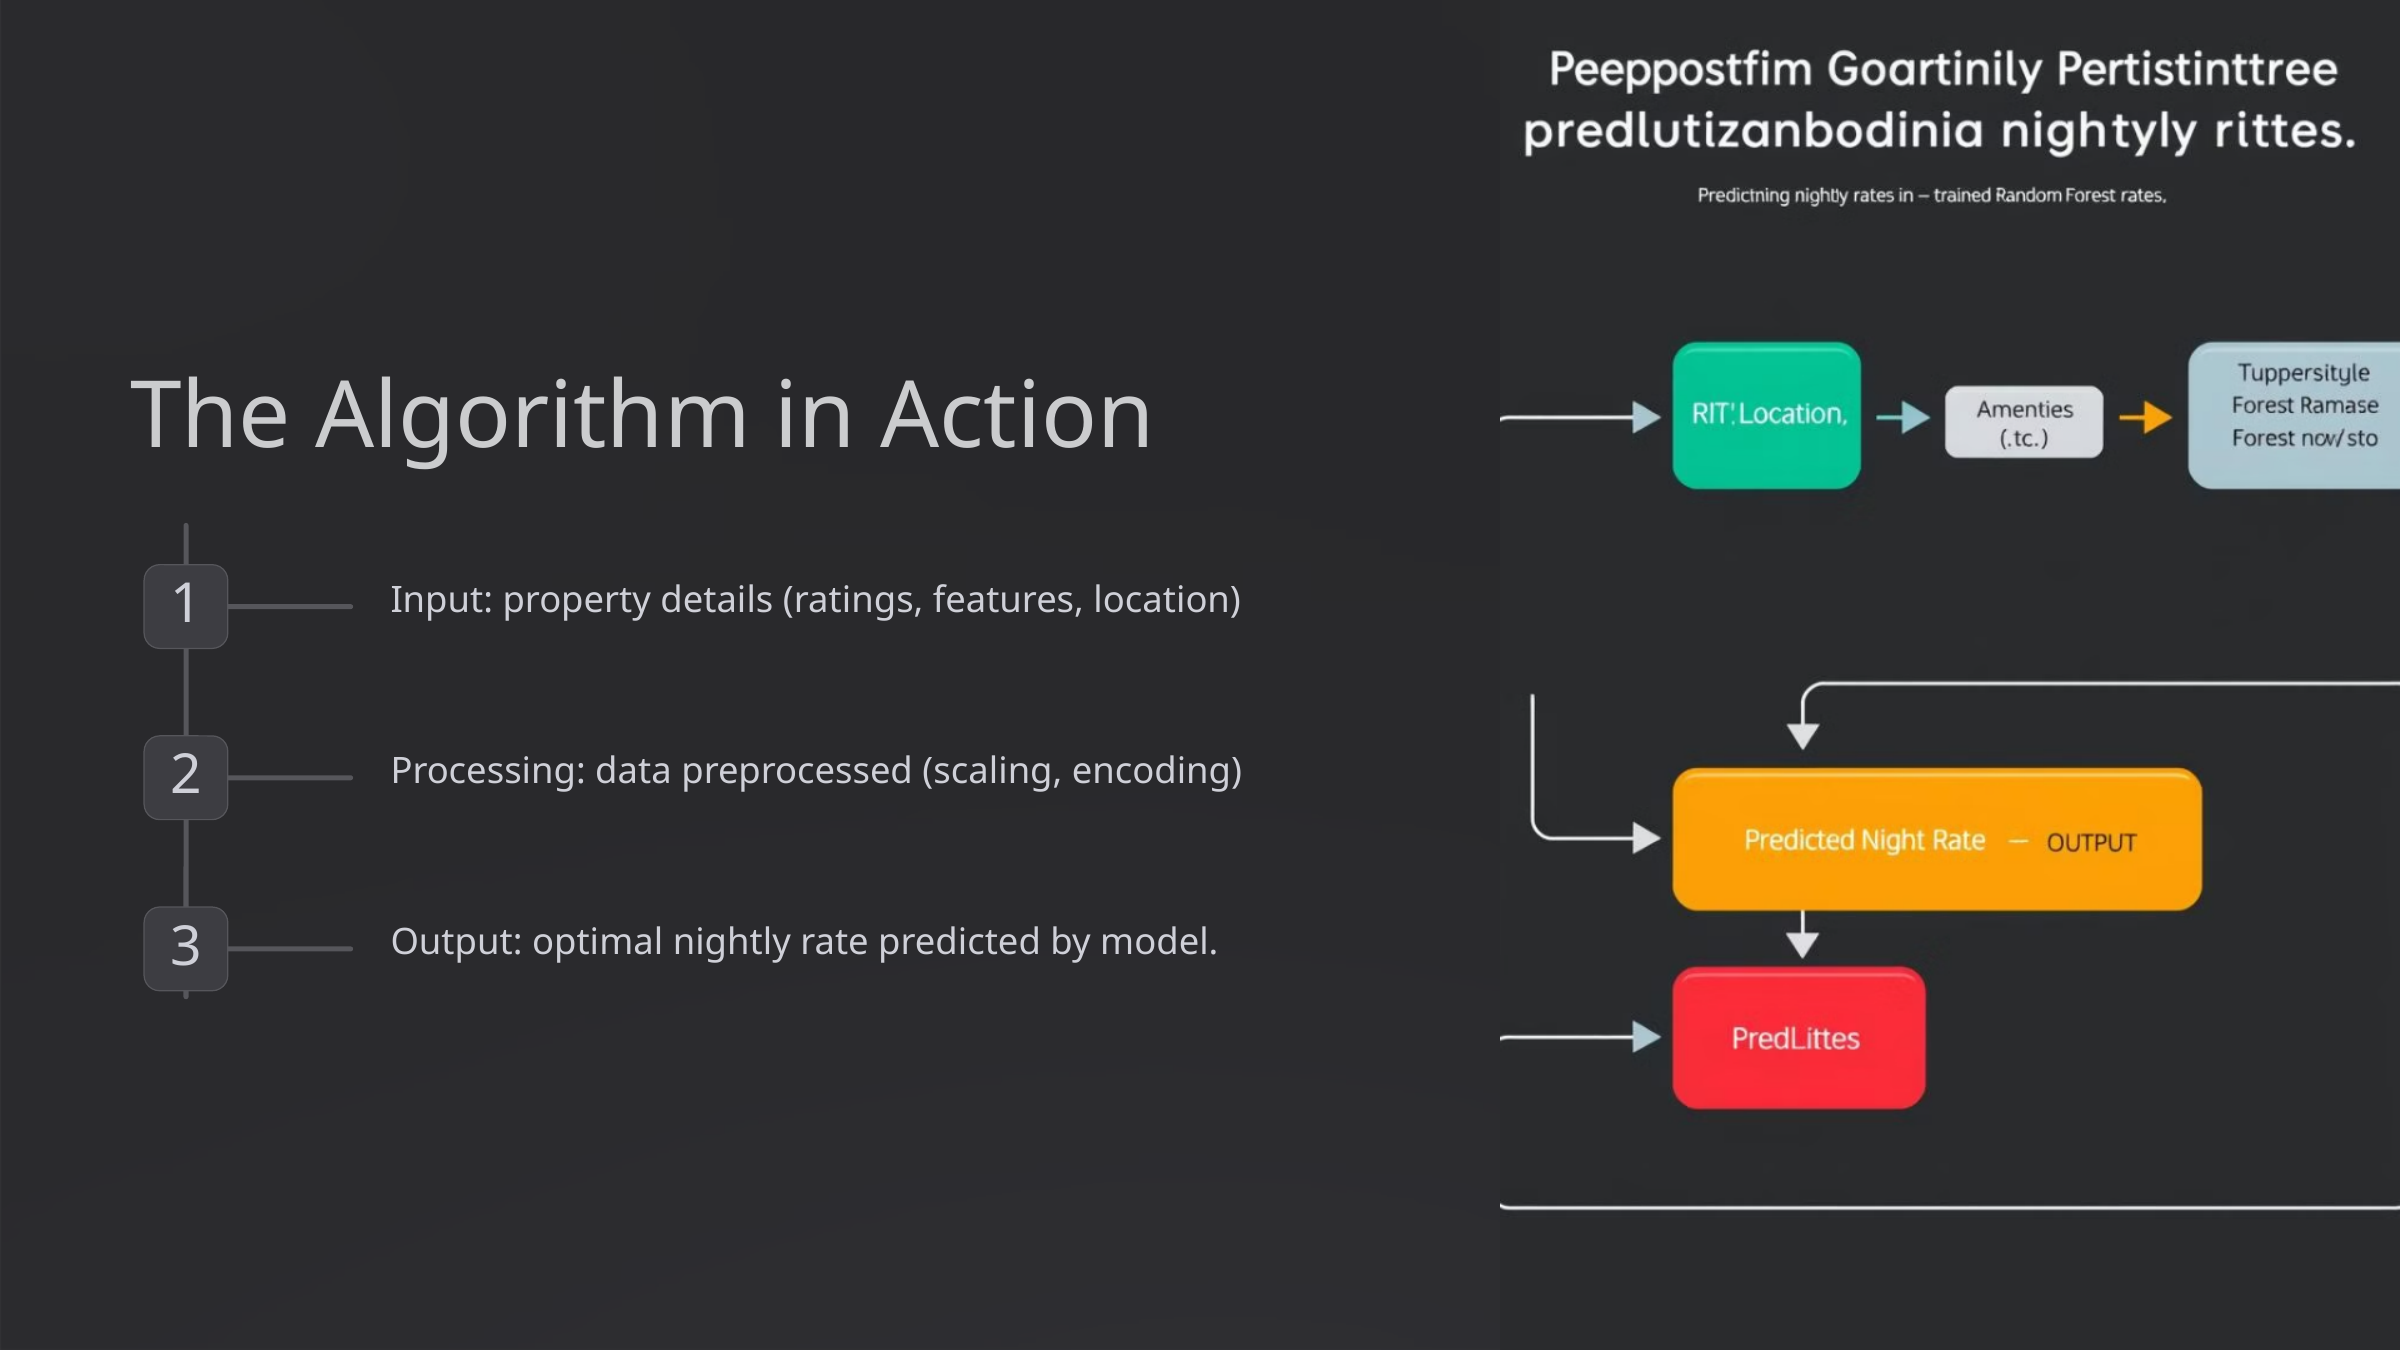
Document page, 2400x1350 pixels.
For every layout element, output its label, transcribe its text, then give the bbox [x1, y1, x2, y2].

text_box [144, 564, 228, 649]
text_box Processing: data preprocessed (scaling, encoding) [390, 731, 1370, 791]
text_box 3 [169, 921, 203, 977]
text_box [228, 946, 354, 952]
text_box [183, 522, 189, 564]
text_box 2 [170, 749, 202, 806]
text_box [183, 649, 189, 735]
text_box [228, 604, 354, 610]
text_box The Algorithm in Action [130, 350, 1175, 468]
text_box [228, 775, 354, 781]
text_box [144, 906, 228, 991]
text_box [183, 820, 189, 907]
text_box Input: property details (ratings, features, location) [390, 560, 1370, 620]
text_box 1 [175, 578, 197, 635]
text_box [183, 991, 189, 1000]
text_box Output: optimal nightly rate predicted by model. [390, 902, 1370, 962]
text_box [144, 735, 228, 820]
picture [1499, 0, 2400, 1350]
